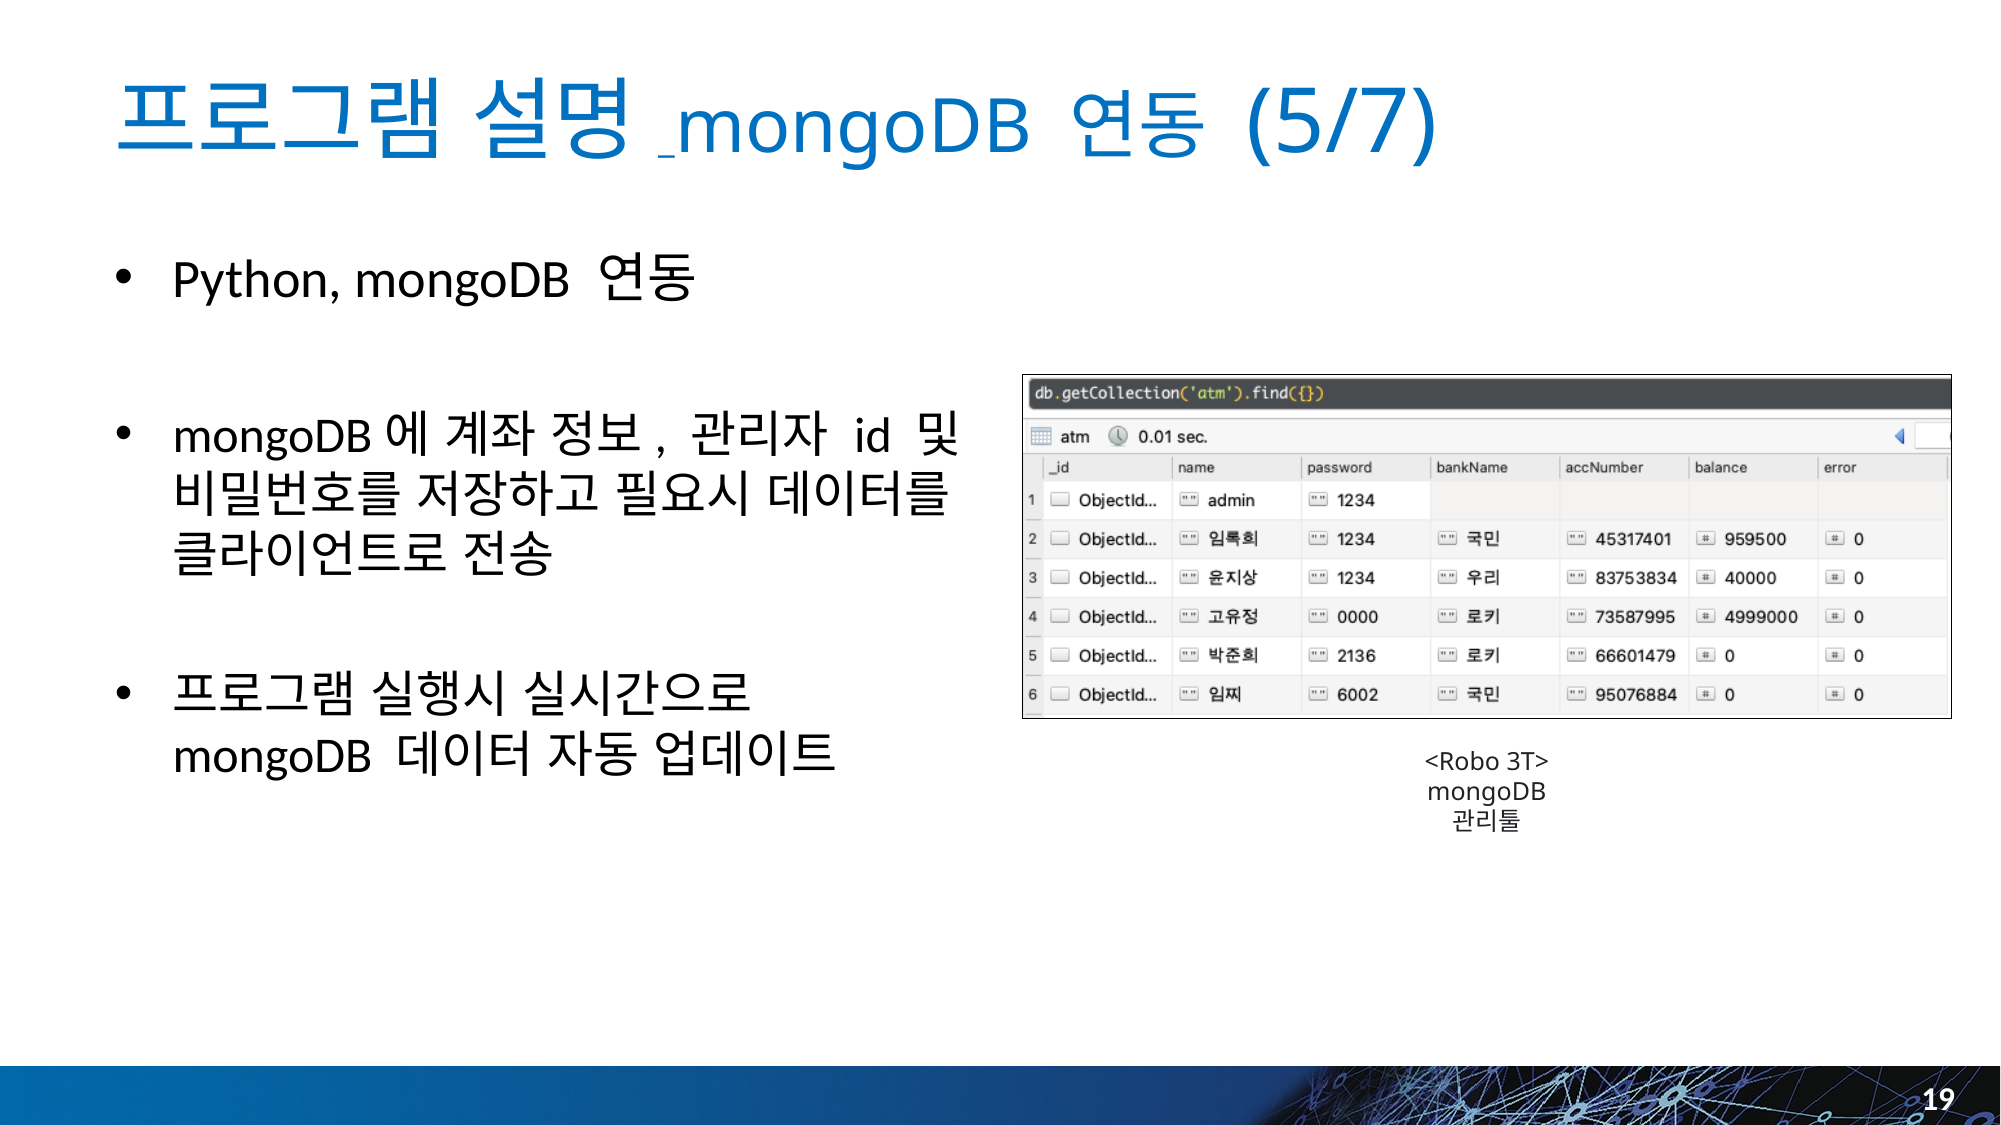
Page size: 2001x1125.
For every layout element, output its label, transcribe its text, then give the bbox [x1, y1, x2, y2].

picture [1022, 374, 1952, 719]
text_box 프로그램 설명_mongoDB 연동 (5/7) [99, 48, 1745, 204]
slide_number 19 [1519, 1067, 1970, 1125]
picture [0, 1066, 2001, 1125]
text_box <Robo 3T> mongoDB 관리툴 [1379, 738, 1595, 844]
list Python, mongoDB 연동 mongoDB에 계좌 정보, 관리자 id 및 비밀번호를 저장하고 필요시 데이터를 클라이언트로 전송 프로그램 실행시 실시간으로 mongoDB 데이터 자동 업데이트 [99, 235, 978, 1050]
